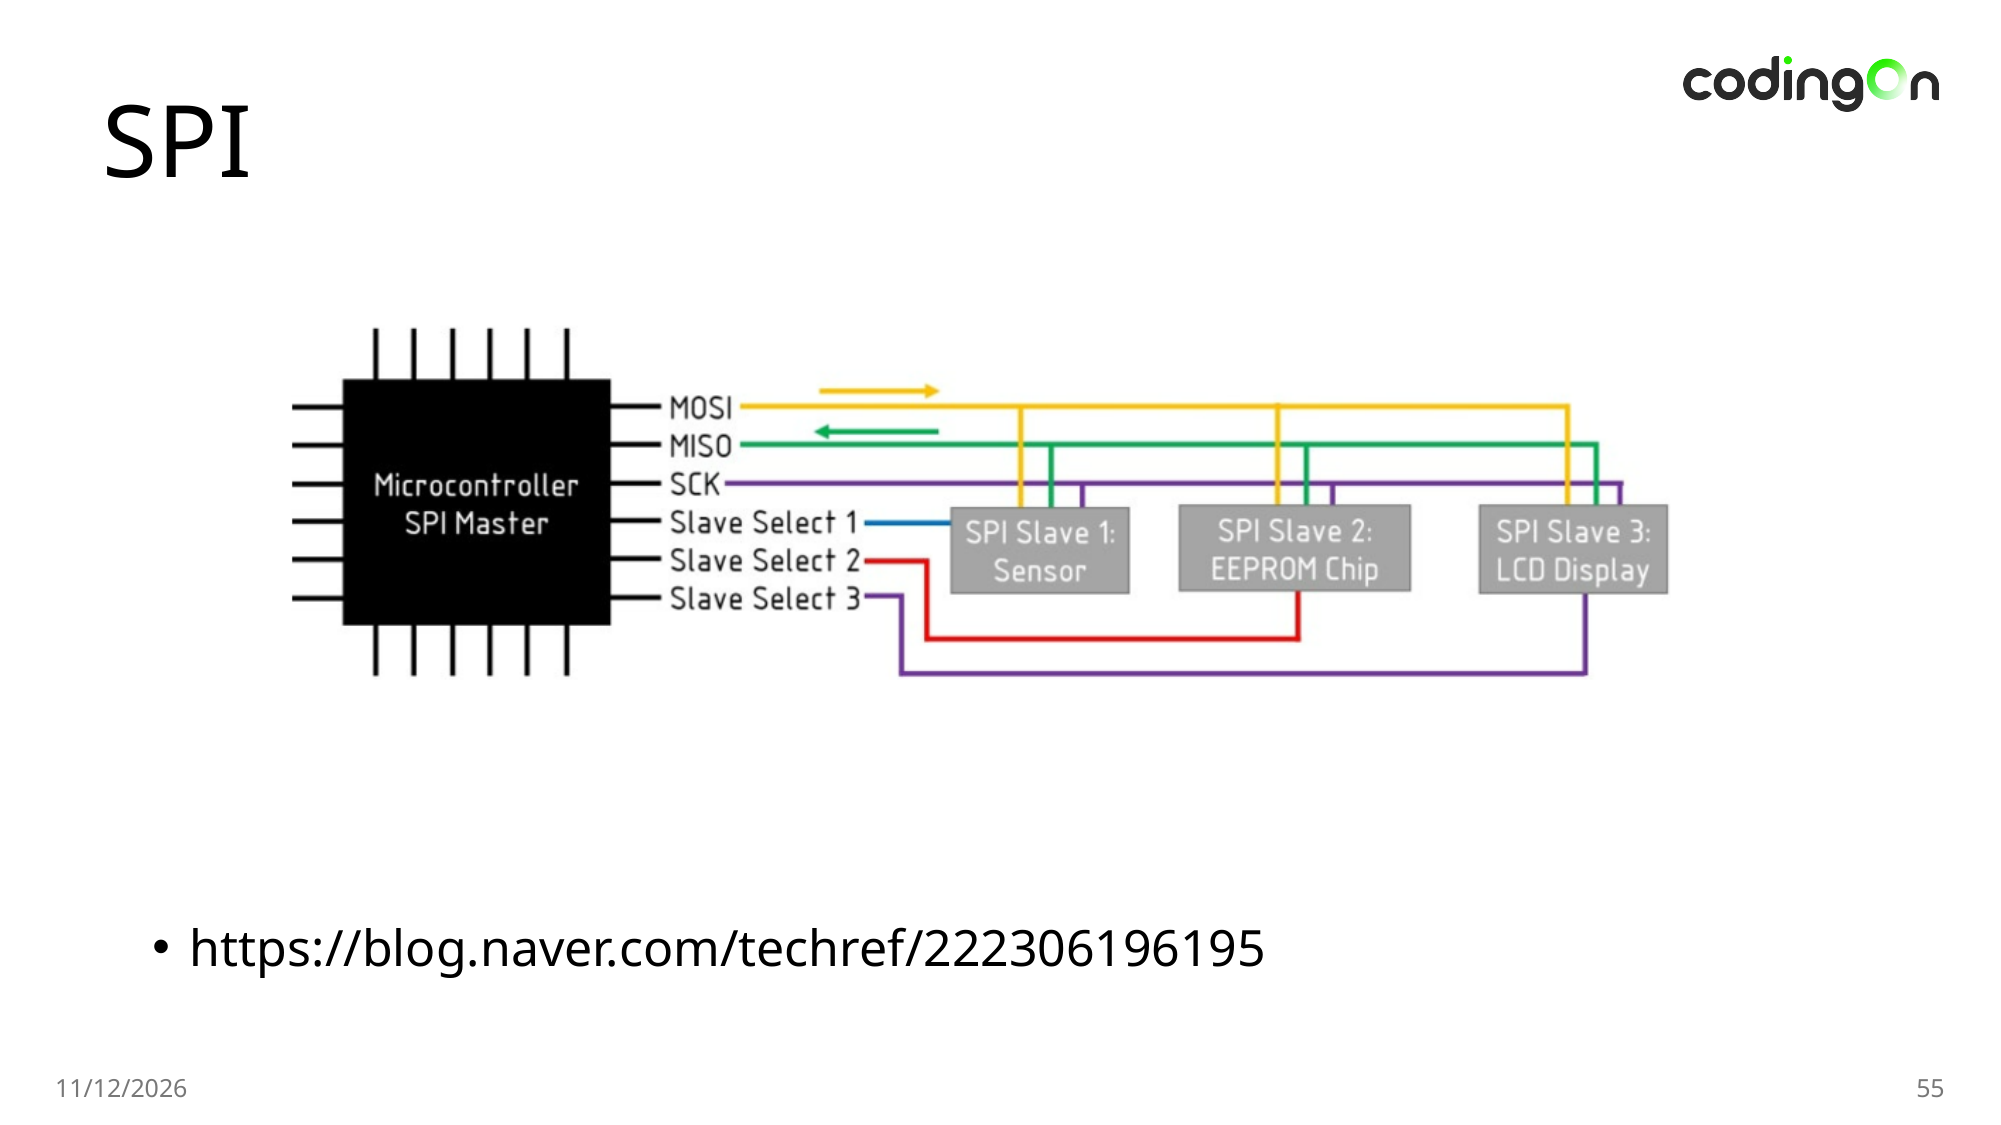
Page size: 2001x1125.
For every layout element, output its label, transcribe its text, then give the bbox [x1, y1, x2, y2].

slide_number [40, 1059, 491, 1120]
slide_number 55 [1509, 1059, 1960, 1120]
picture [257, 271, 1743, 742]
picture [1813, 56, 1939, 112]
title SPI [87, 36, 1813, 255]
list https://blog.naver.com/techref/222306196195 [137, 896, 1863, 1014]
